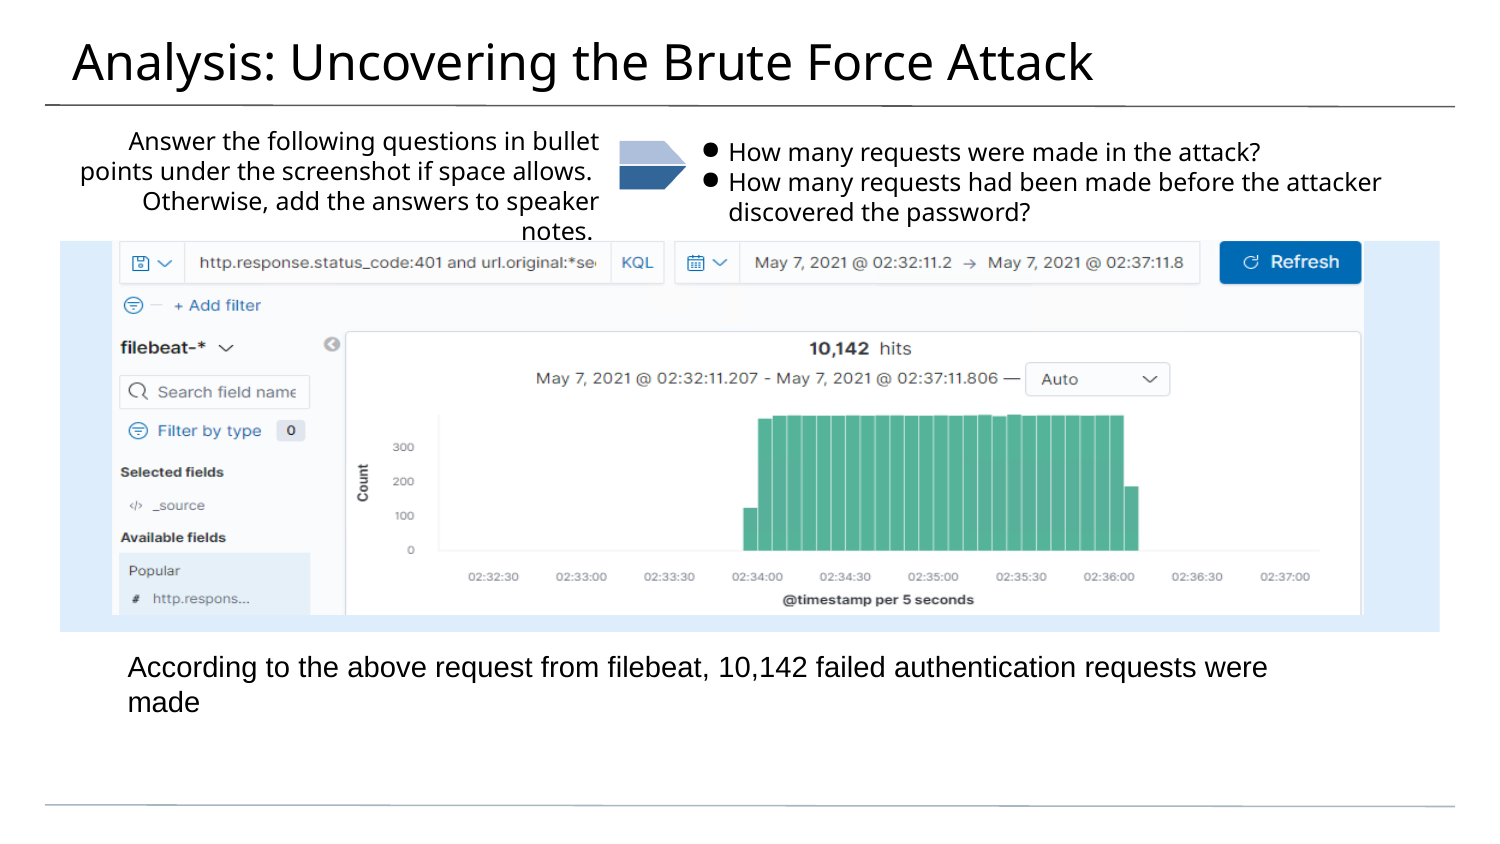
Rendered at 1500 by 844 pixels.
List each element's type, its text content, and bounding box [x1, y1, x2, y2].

text_box [Insert Here] Include a screenshot of Kibana logs depicting the brute force attack. [60, 240, 1440, 632]
title Analysis: Uncovering the Brute Force Attack [0, 0, 1500, 88]
subtitle How many requests were made in the attack? How many requests had been made before the attacker discovered the password? [600, 121, 1500, 281]
picture [616, 136, 687, 192]
subtitle Answer the following questions in bullet points under the screenshot if space allows. Otherwise, add the answers to speaker notes. [0, 110, 675, 320]
text_box According to the above request from filebeat, 10,142 failed authentication requests were made [112, 633, 1358, 734]
picture [111, 240, 1364, 615]
